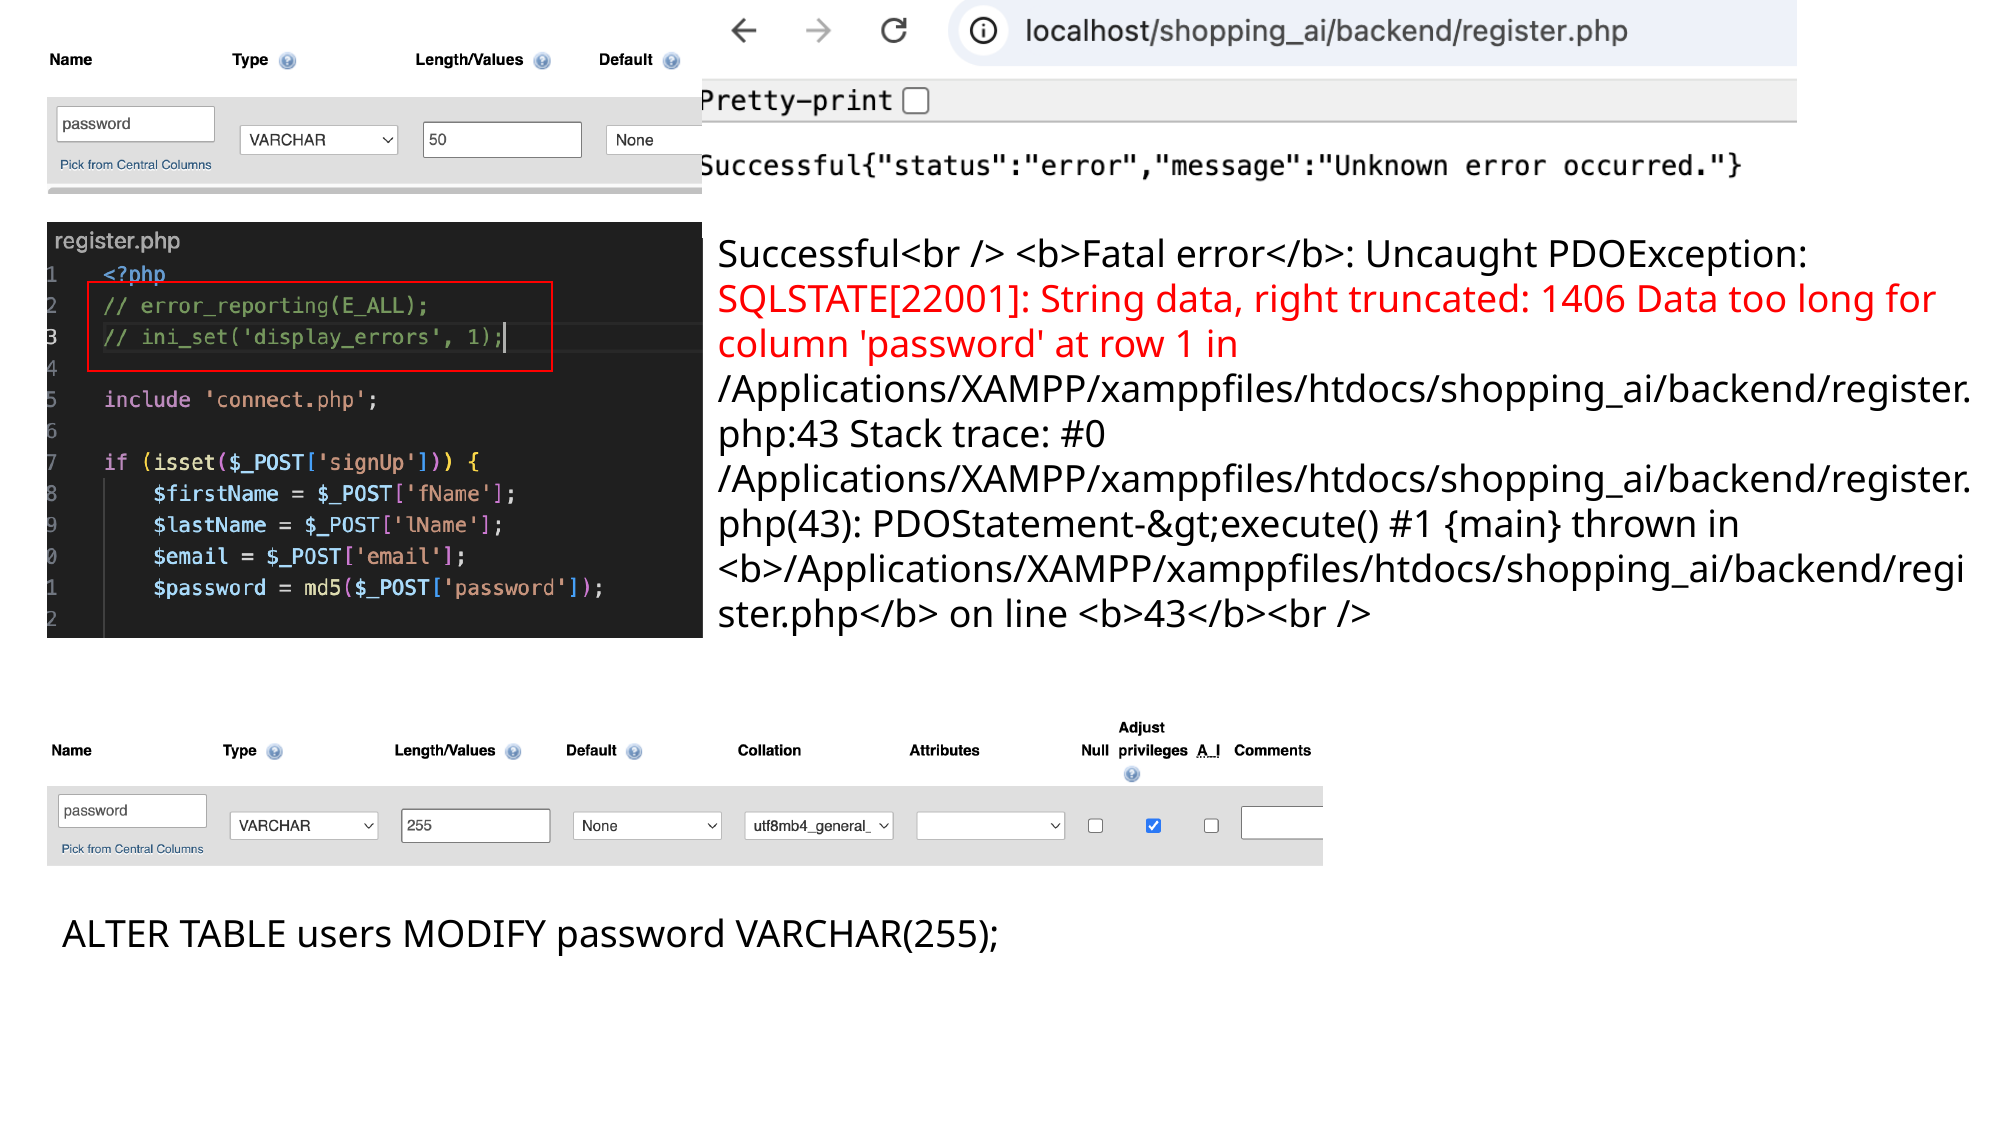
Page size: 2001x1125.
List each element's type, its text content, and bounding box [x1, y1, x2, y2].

picture [47, 721, 1323, 866]
picture [47, 0, 1797, 638]
text_box Successful<br /> <b>Fatal error</b>: Uncaught PDOException: SQLSTATE[22001]: String data, right truncated: 1406 Data too long for column 'password' at row 1 in /Applications/XAMPP/xamppfiles/htdocs/shopping_ai/backend/register.php:43 Stack trace: #0 /Applications/XAMPP/xamppfiles/htdocs/shopping_ai/backend/register.php(43): PDOStatement-&gt;execute() #1 {main} thrown in <b>/Applications/XAMPP/xamppfiles/htdocs/shopping_ai/backend/register.php</b> on line <b>43</b><br /> [702, 222, 1995, 643]
text_box ALTER TABLE users MODIFY password VARCHAR(255); [47, 902, 1359, 963]
